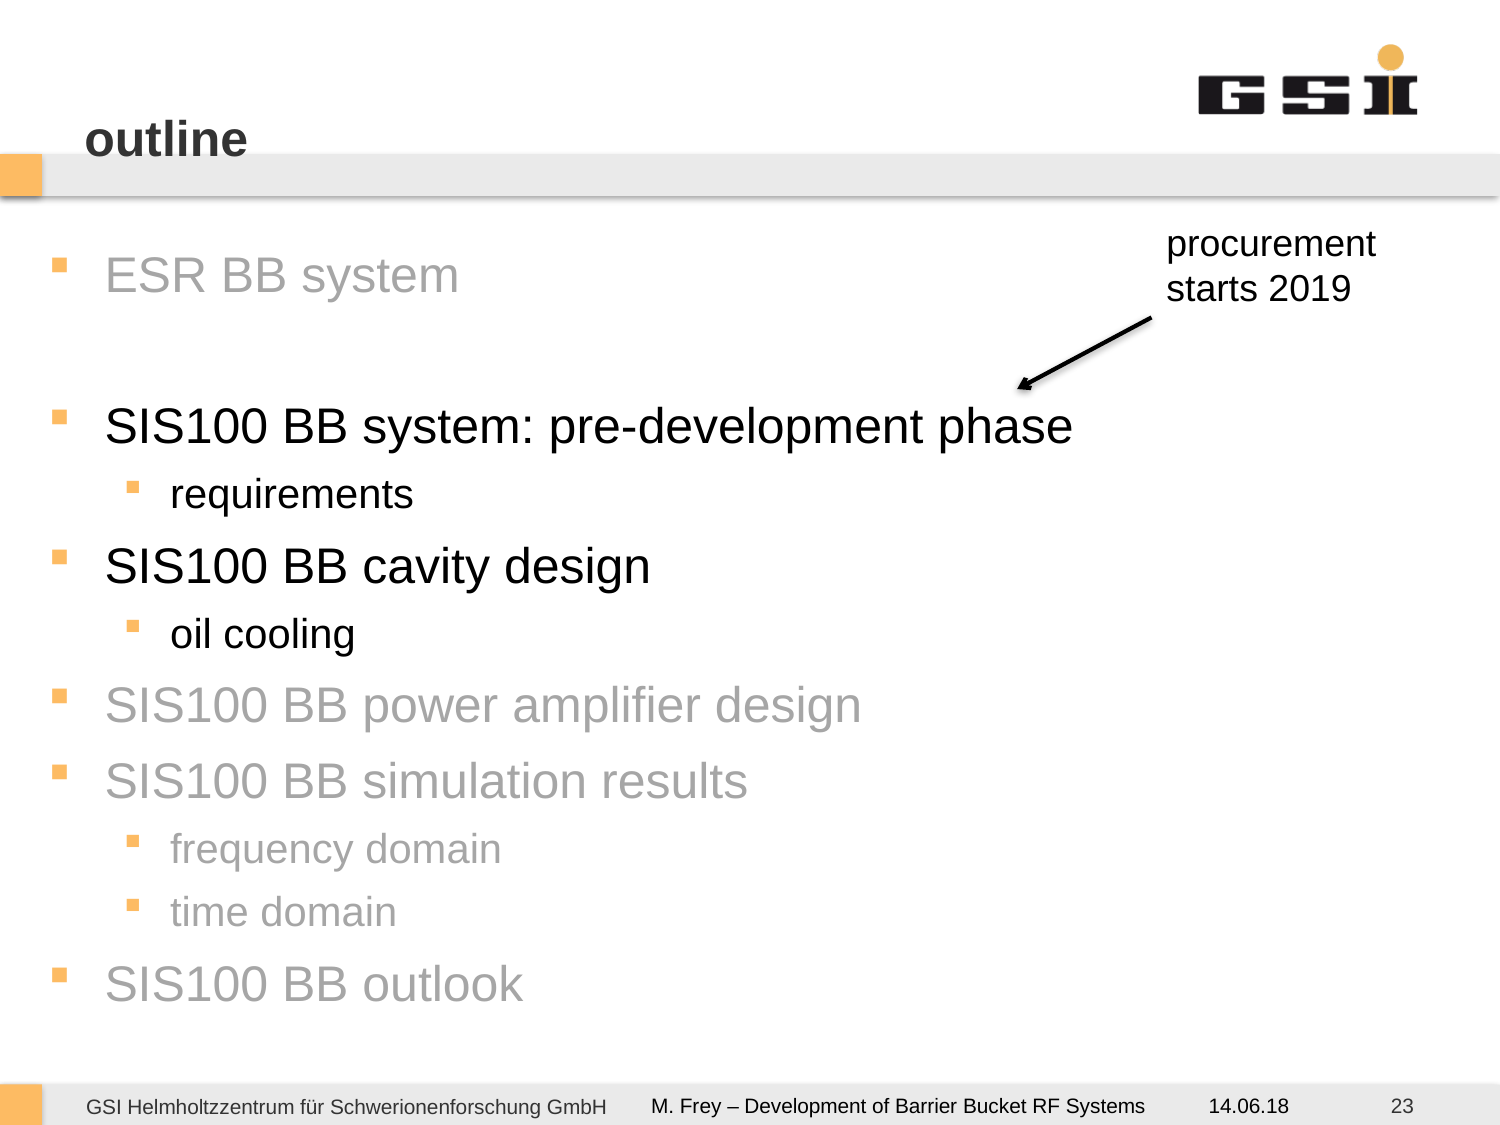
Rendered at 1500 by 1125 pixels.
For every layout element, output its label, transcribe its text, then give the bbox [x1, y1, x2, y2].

footer M. Frey – Development of Barrier Bucket RF Systems [635, 1076, 1165, 1125]
title outline [69, 44, 1094, 174]
text_box procurement starts 2019 [1151, 211, 1418, 317]
slide_number 23 [1306, 1074, 1429, 1125]
picture [1197, 42, 1419, 117]
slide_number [1168, 1074, 1304, 1125]
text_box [1016, 317, 1152, 390]
text_box ESR BB system SIS100 BB system: pre-development phase requirements SIS100 BB cavity design oil cooling SIS100 BB power amplifier design SIS100 BB simulation results frequency domain time domain SIS100 BB outlook [33, 228, 1381, 1033]
